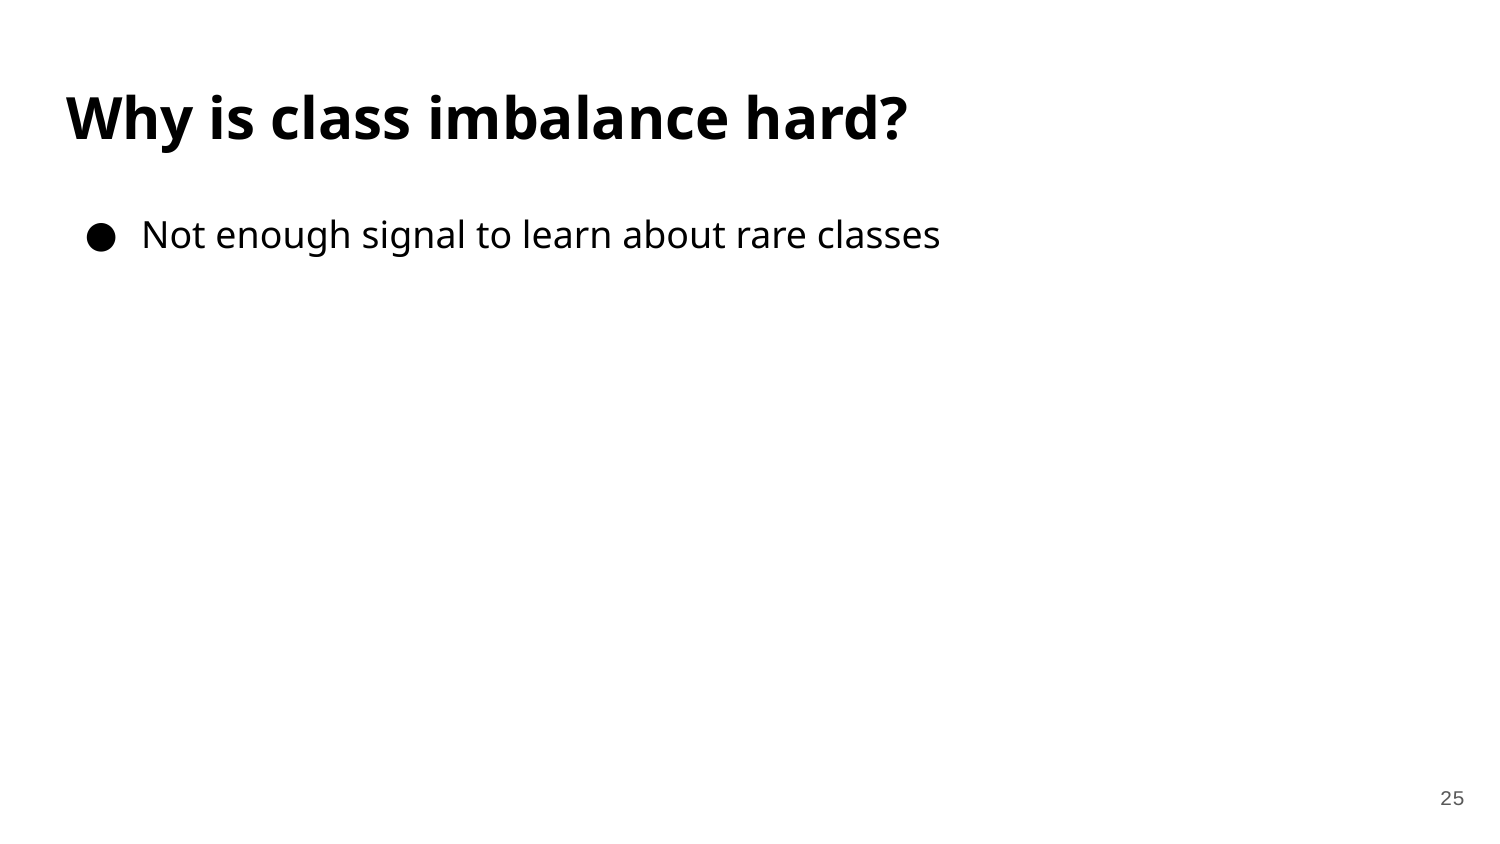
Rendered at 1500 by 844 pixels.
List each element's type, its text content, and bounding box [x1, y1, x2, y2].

slide_number ‹#› [1389, 764, 1480, 830]
title Why is class imbalance hard? [51, 66, 1449, 161]
list Not enough signal to learn about rare classes [51, 189, 1449, 433]
